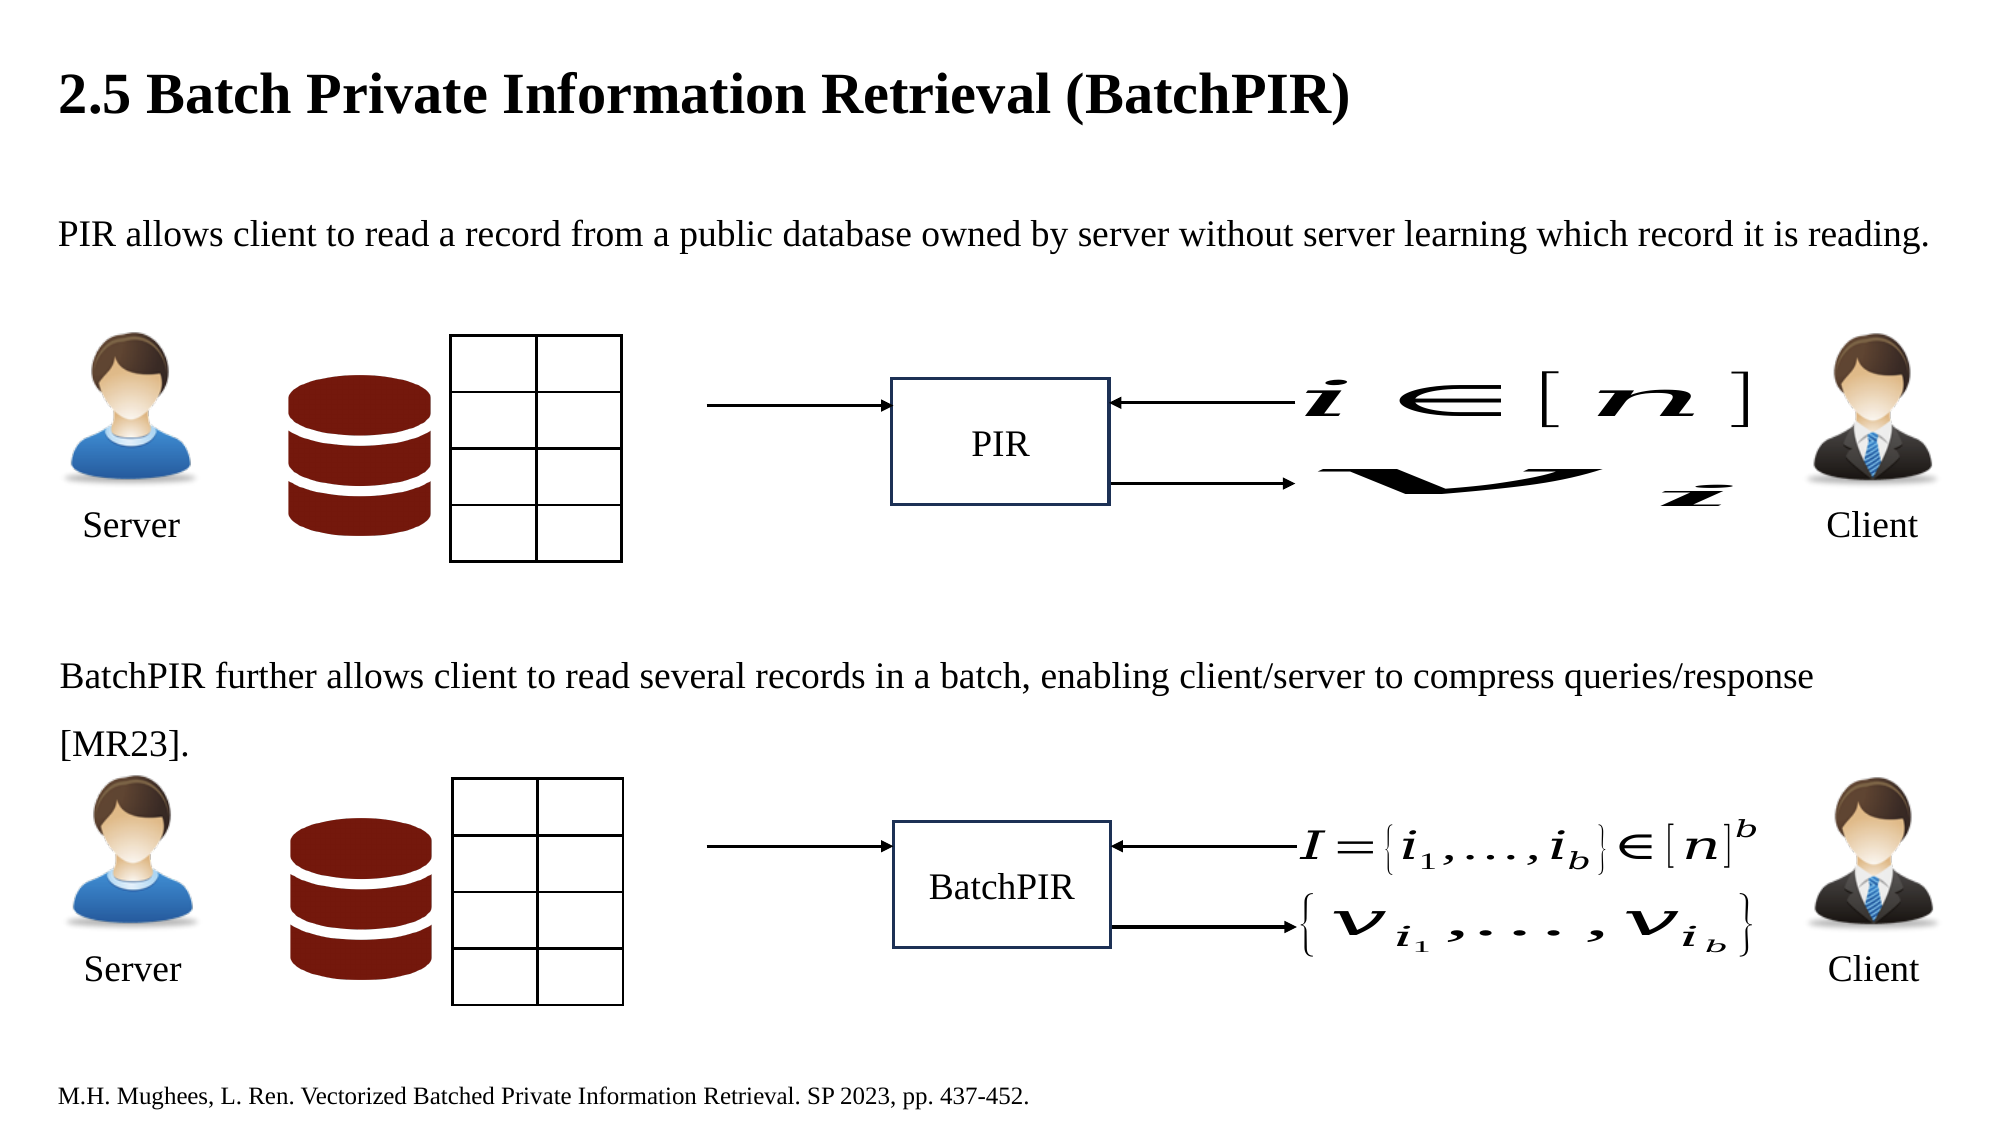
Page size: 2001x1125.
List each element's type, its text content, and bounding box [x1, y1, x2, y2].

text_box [46, 763, 220, 1005]
text_box PIR allows client to read a record from a public database owned by server without server learning which record it is reading. [43, 179, 1957, 267]
picture [290, 818, 432, 980]
text_box BatchPIR further allows client to read several records in a batch, enabling client/server to compress queries/response [MR23]. [44, 621, 1959, 709]
picture [288, 375, 431, 536]
text_box PIR [891, 377, 1110, 505]
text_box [1788, 765, 1960, 1005]
text_box BatchPIR [892, 821, 1112, 949]
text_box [44, 320, 218, 562]
text_box M.H. Mughees, L. Ren. Vectorized Batched Private Information Retrieval. SP 2023, pp. 437-452. [43, 1065, 1957, 1124]
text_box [1786, 321, 1959, 562]
text_box 2.5 Batch Private Information Retrieval (BatchPIR) [0, 1, 1321, 180]
